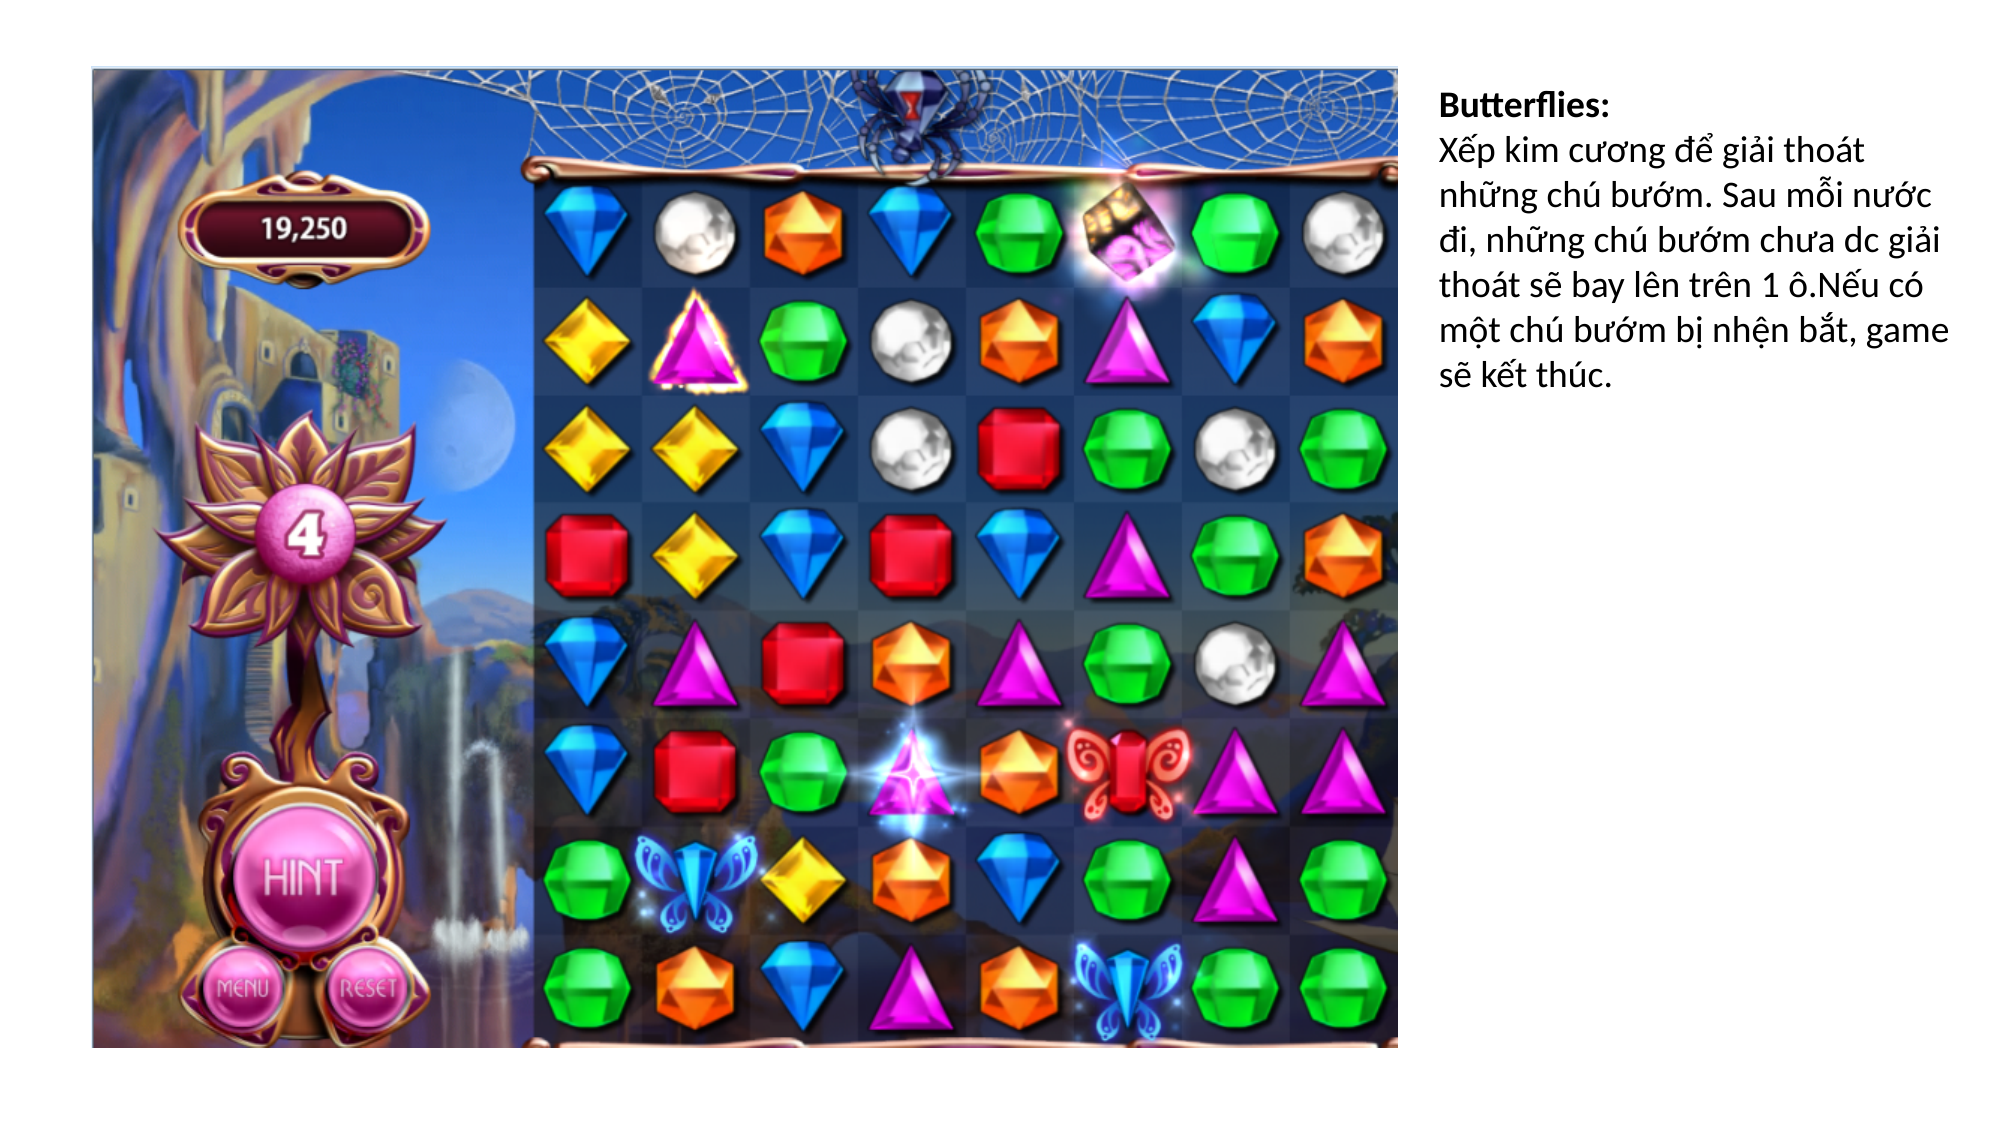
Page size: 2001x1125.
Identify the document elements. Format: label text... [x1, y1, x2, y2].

picture [91, 66, 1398, 1048]
text_box Butterflies: Xếp kim cương để giải thoát những chú bướm. Sau mỗi nước đi, những chú bướm chưa dc giải thoát sẽ bay lên trên 1 ô.Nếu có một chú bướm bị nhện bắt, game sẽ kết thúc. [1423, 72, 1982, 403]
